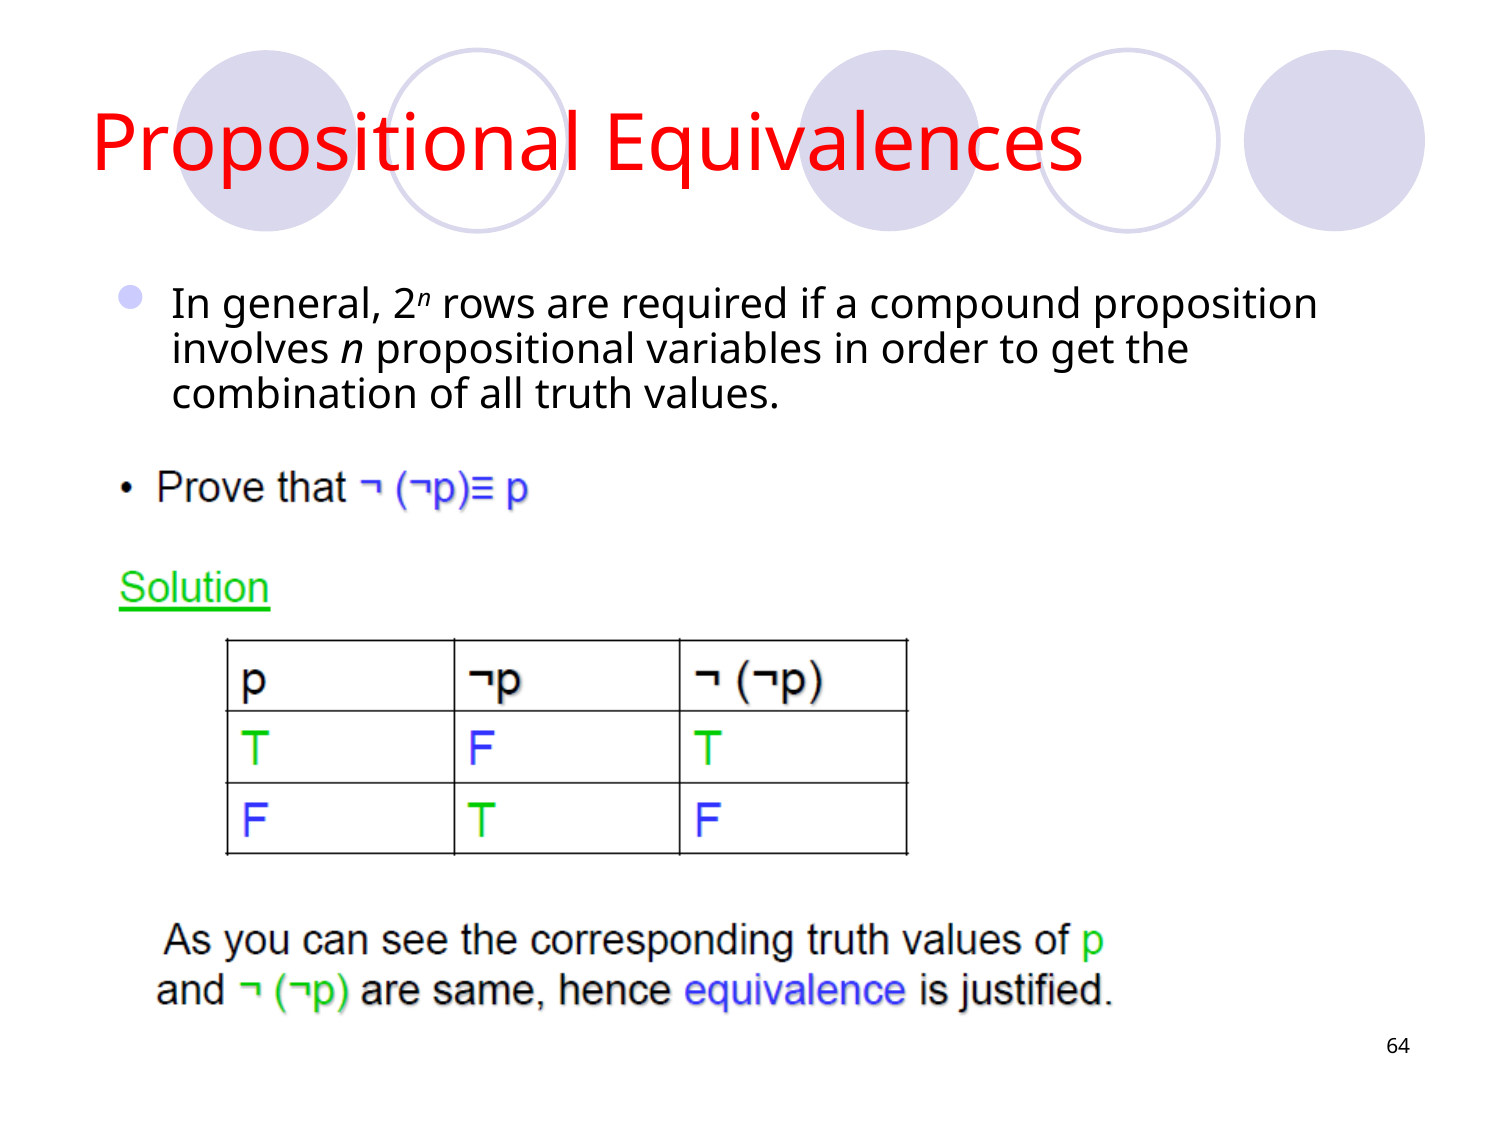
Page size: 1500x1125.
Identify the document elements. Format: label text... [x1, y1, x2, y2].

slide_number 64 [1074, 1024, 1426, 1101]
title Propositional Equivalences [75, 45, 1425, 233]
list In general, 2n rows are required if a compound proposition involves n propositional variables in order to get the combination of all truth values. [99, 275, 1463, 450]
picture [105, 449, 1122, 1026]
